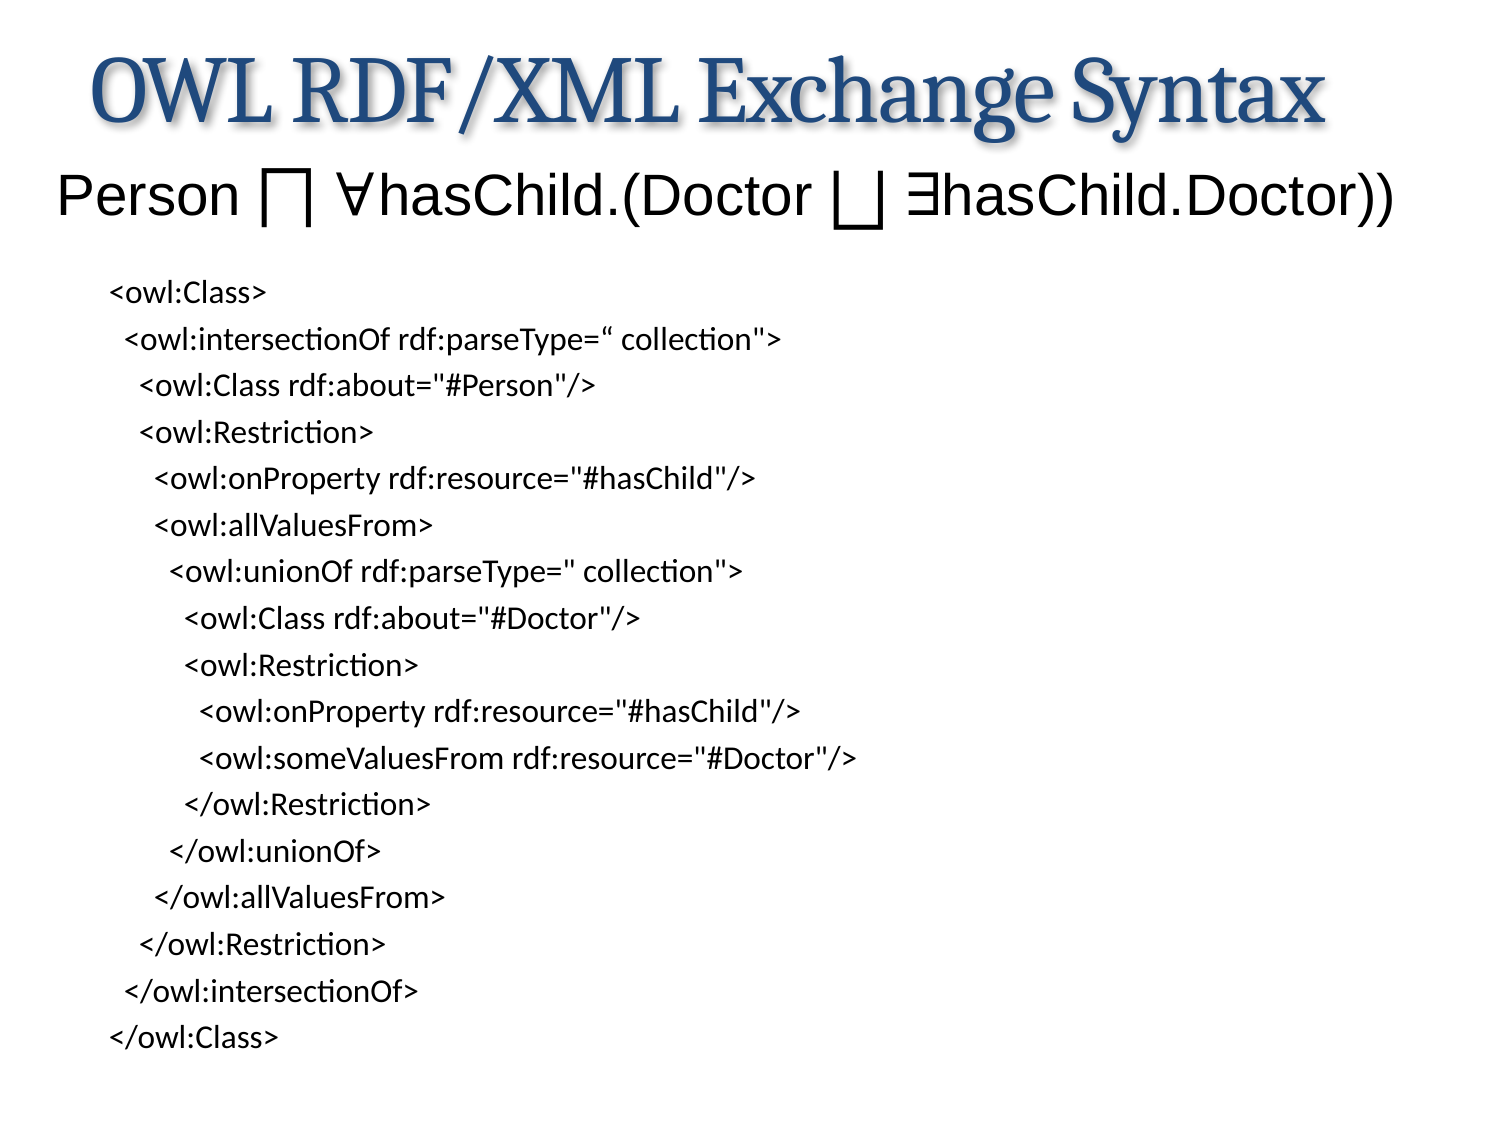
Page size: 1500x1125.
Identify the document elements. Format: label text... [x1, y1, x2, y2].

title OWL RDF/XML Exchange Syntax [75, 31, 1427, 138]
text_box Person ⨅ ∀hasChild.(Doctor ⨆ ∃hasChild.Doctor)) [41, 157, 1430, 246]
list <owl:Class> <owl:intersectionOf rdf:parseType=“ collection"> <owl:Class rdf:about="#Person"/> <owl:Restriction> <owl:onProperty rdf:resource="#hasChild"/> <owl:allValuesFrom> <owl:unionOf rdf:parseType=" collection"> <owl:Class rdf:about="#Doctor"/> <owl:Restriction> <owl:onProperty rdf:resource="#hasChild"/> <owl:someValuesFrom rdf:resource="#Doctor"/> </owl:Restriction> </owl:unionOf> </owl:allValuesFrom> </owl:Restriction> </owl:intersectionOf> </owl:Class> [74, 262, 1426, 1051]
